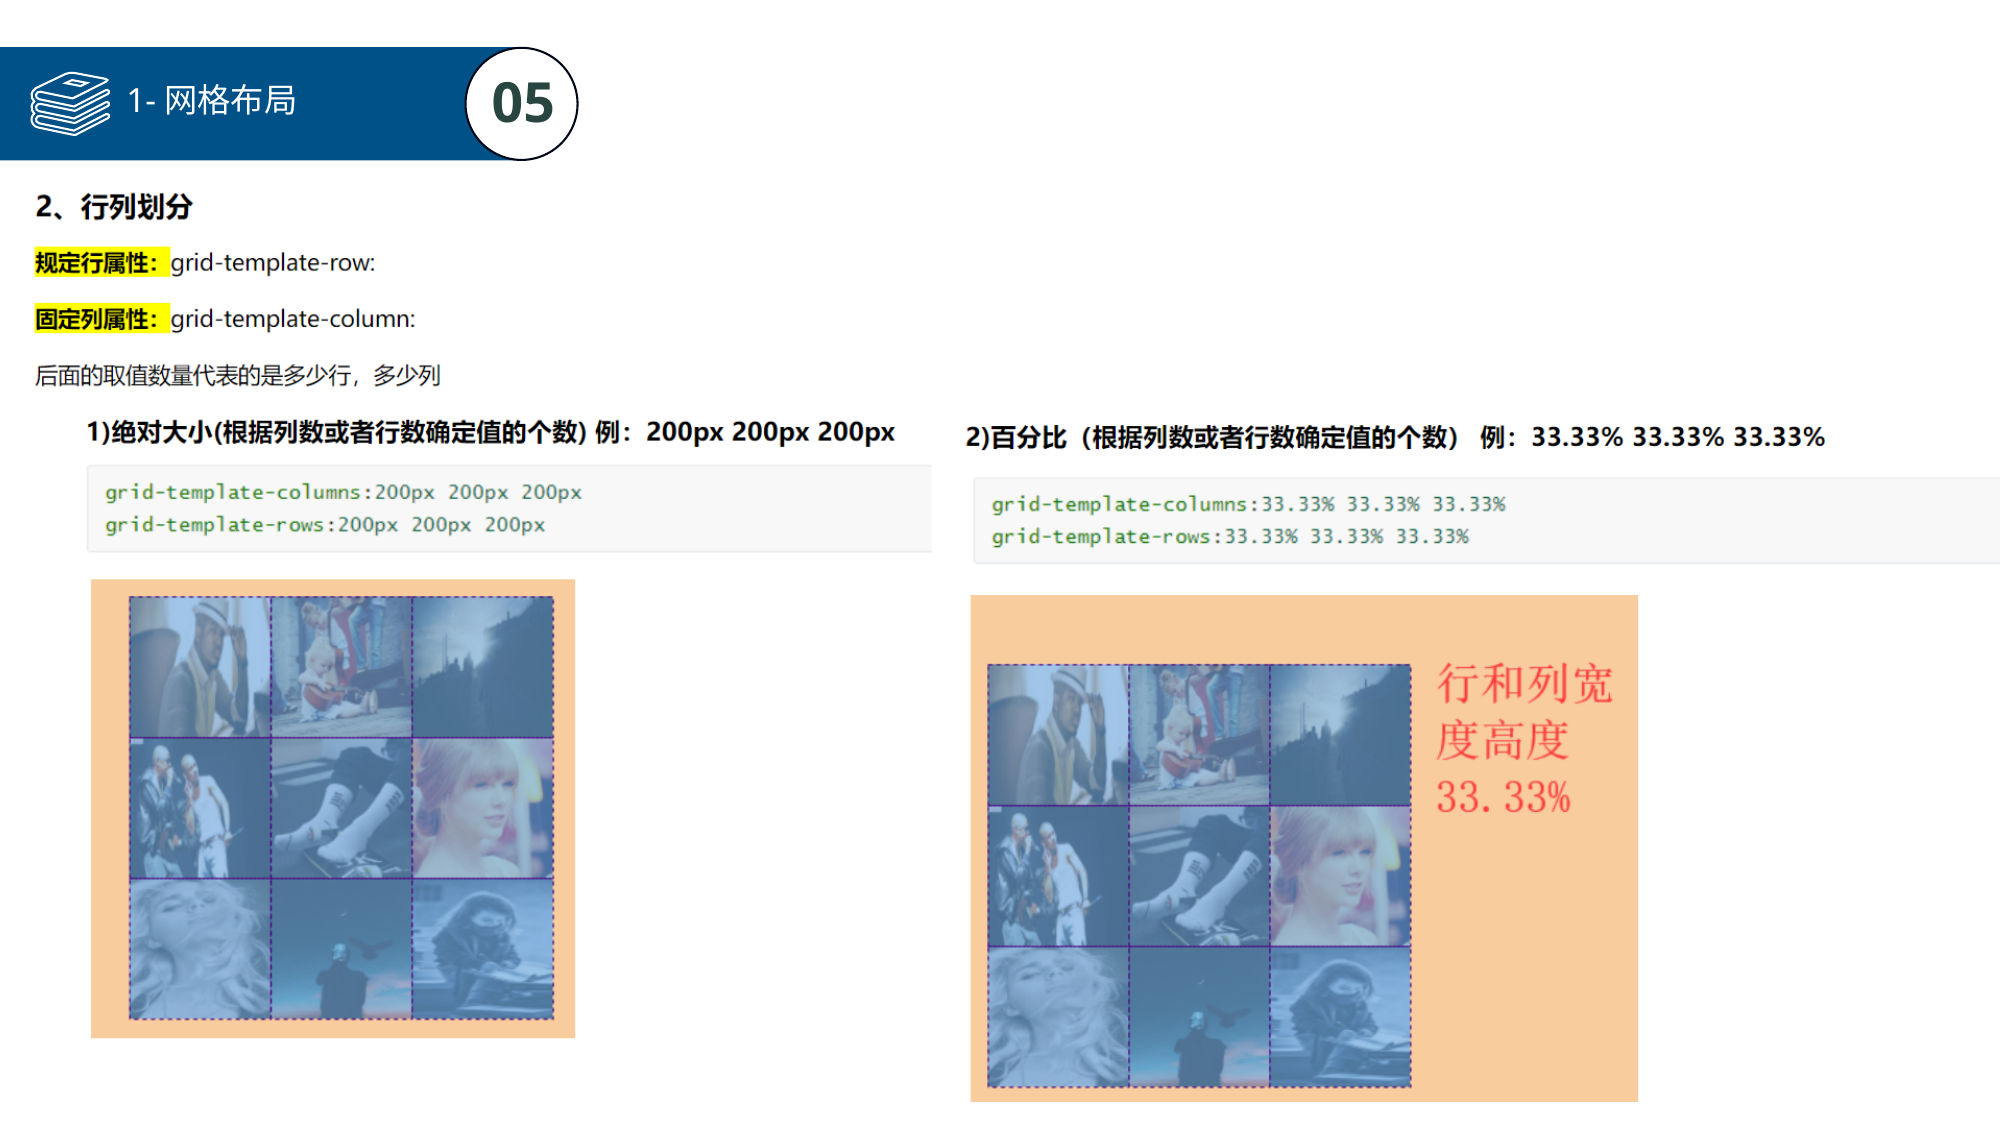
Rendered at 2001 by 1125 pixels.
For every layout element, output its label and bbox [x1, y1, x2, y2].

text_box [0, 47, 579, 161]
picture [17, 183, 2000, 1125]
